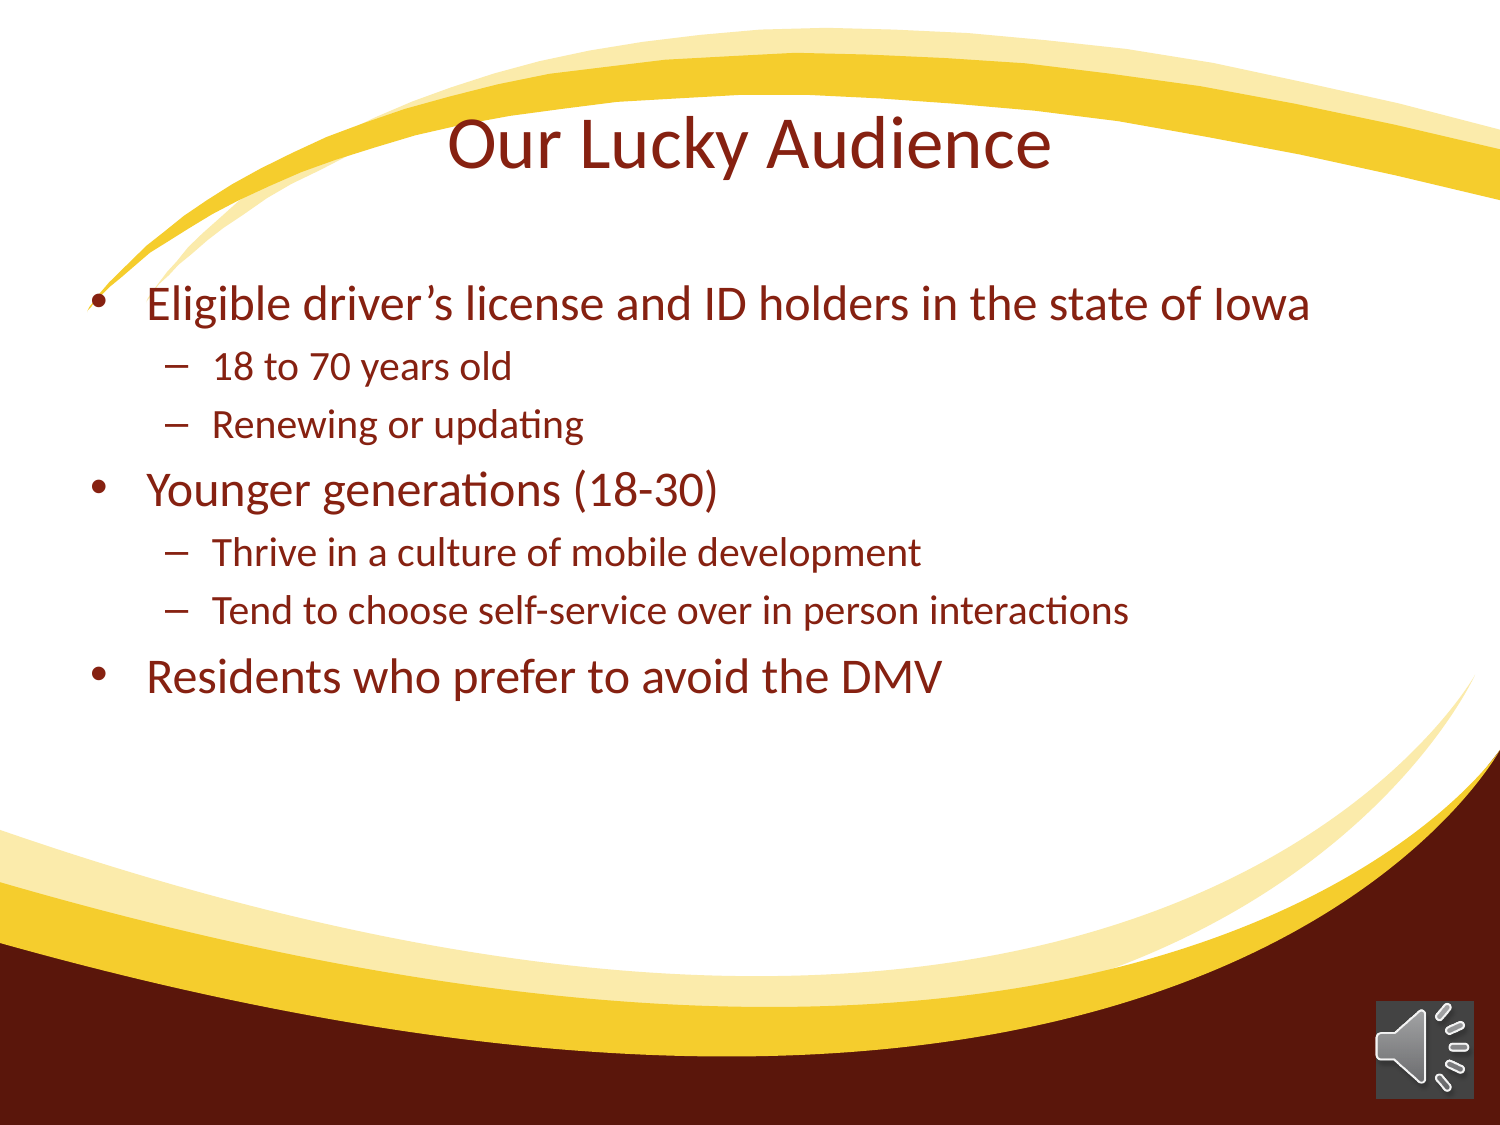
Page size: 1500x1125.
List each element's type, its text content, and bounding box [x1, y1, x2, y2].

picture [1374, 999, 1476, 1101]
list Eligible driver’s license and ID holders in the state of Iowa 18 to 70 years old Renewing or updating Younger generations (18-30) Thrive in a culture of mobile development Tend to choose self-service over in person interactions Residents who prefer to avoid the DMV [75, 262, 1425, 1005]
title Our Lucky Audience [75, 45, 1425, 233]
